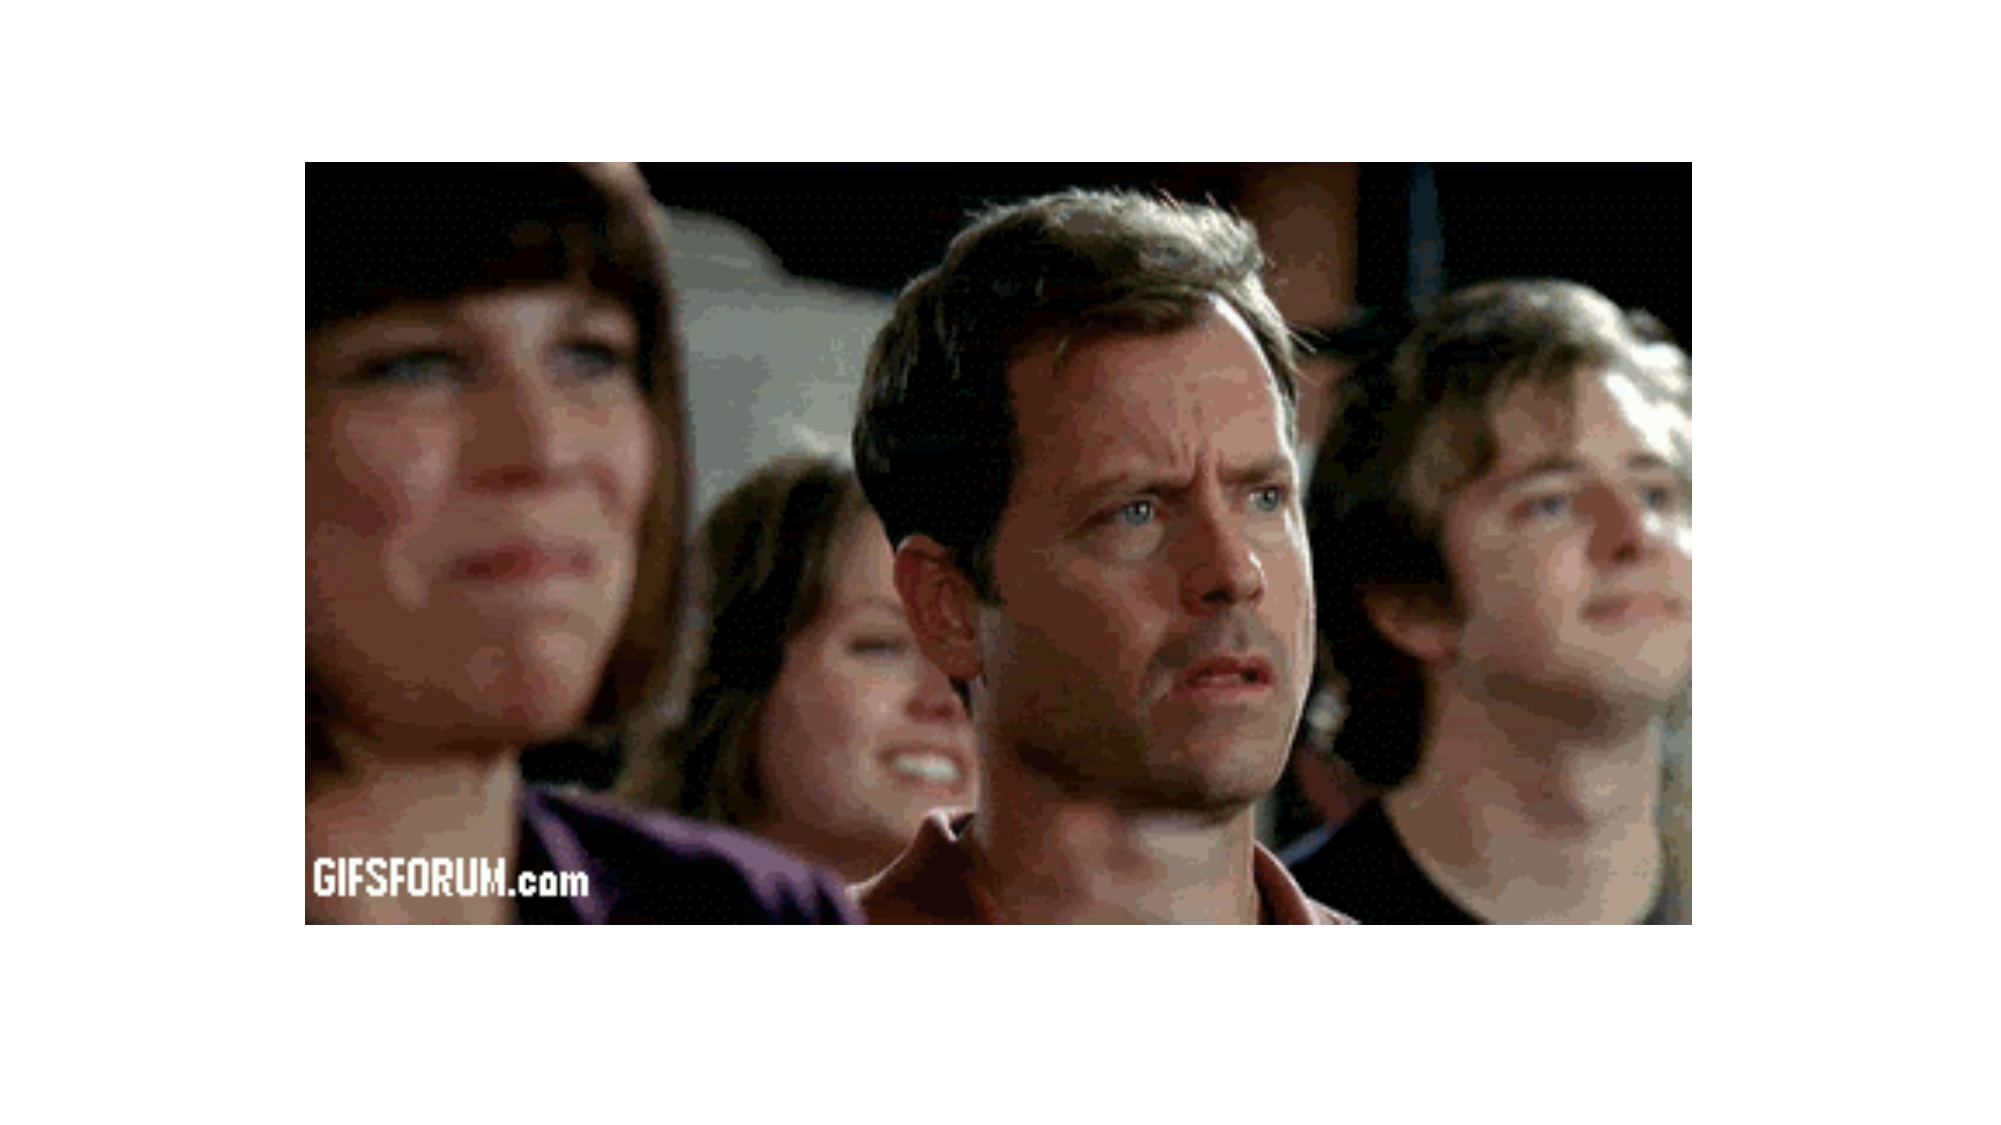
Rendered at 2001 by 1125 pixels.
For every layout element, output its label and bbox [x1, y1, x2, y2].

picture [305, 162, 1692, 925]
